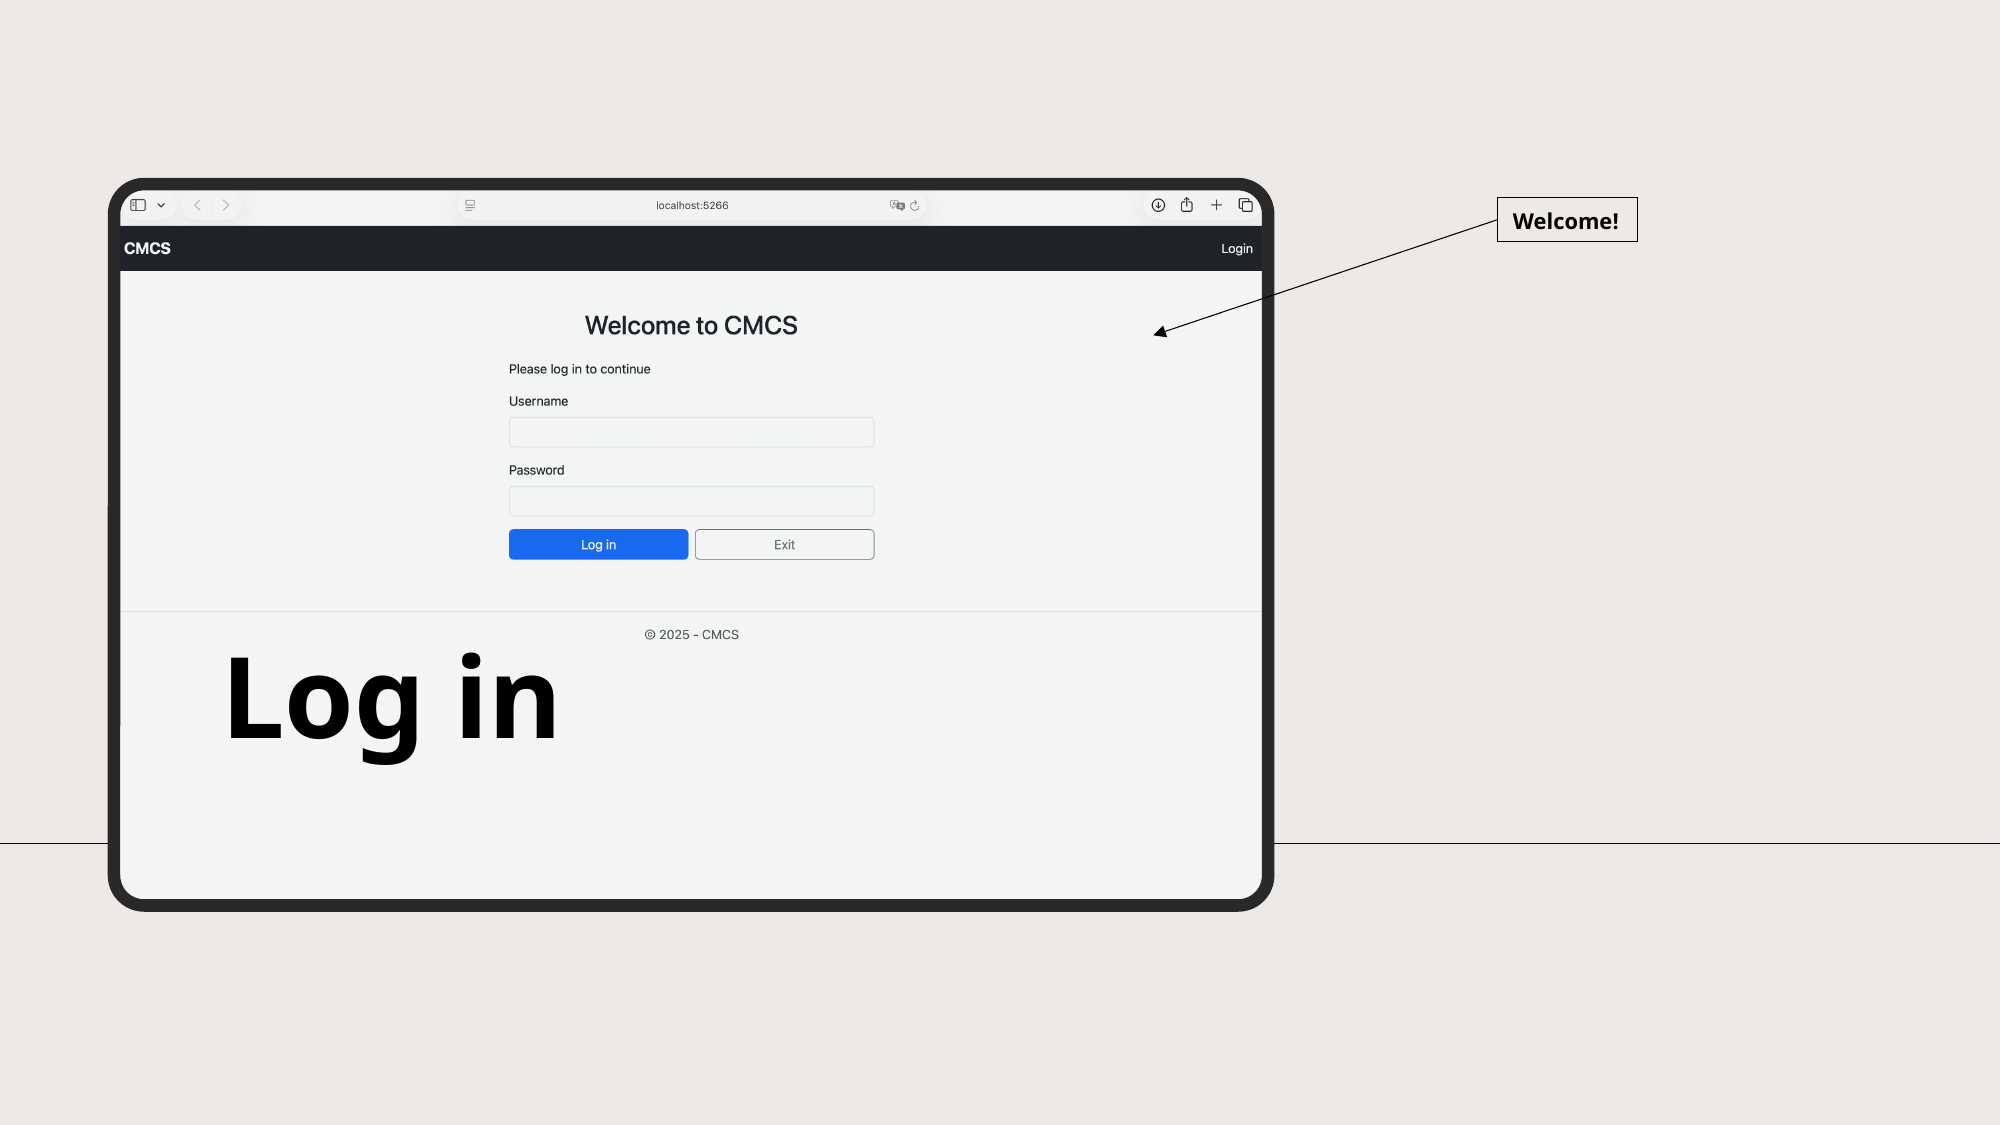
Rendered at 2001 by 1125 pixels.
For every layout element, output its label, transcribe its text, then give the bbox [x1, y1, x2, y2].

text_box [1153, 219, 1498, 336]
picture [114, 184, 1269, 906]
text_box Welcome! [1497, 197, 1638, 242]
